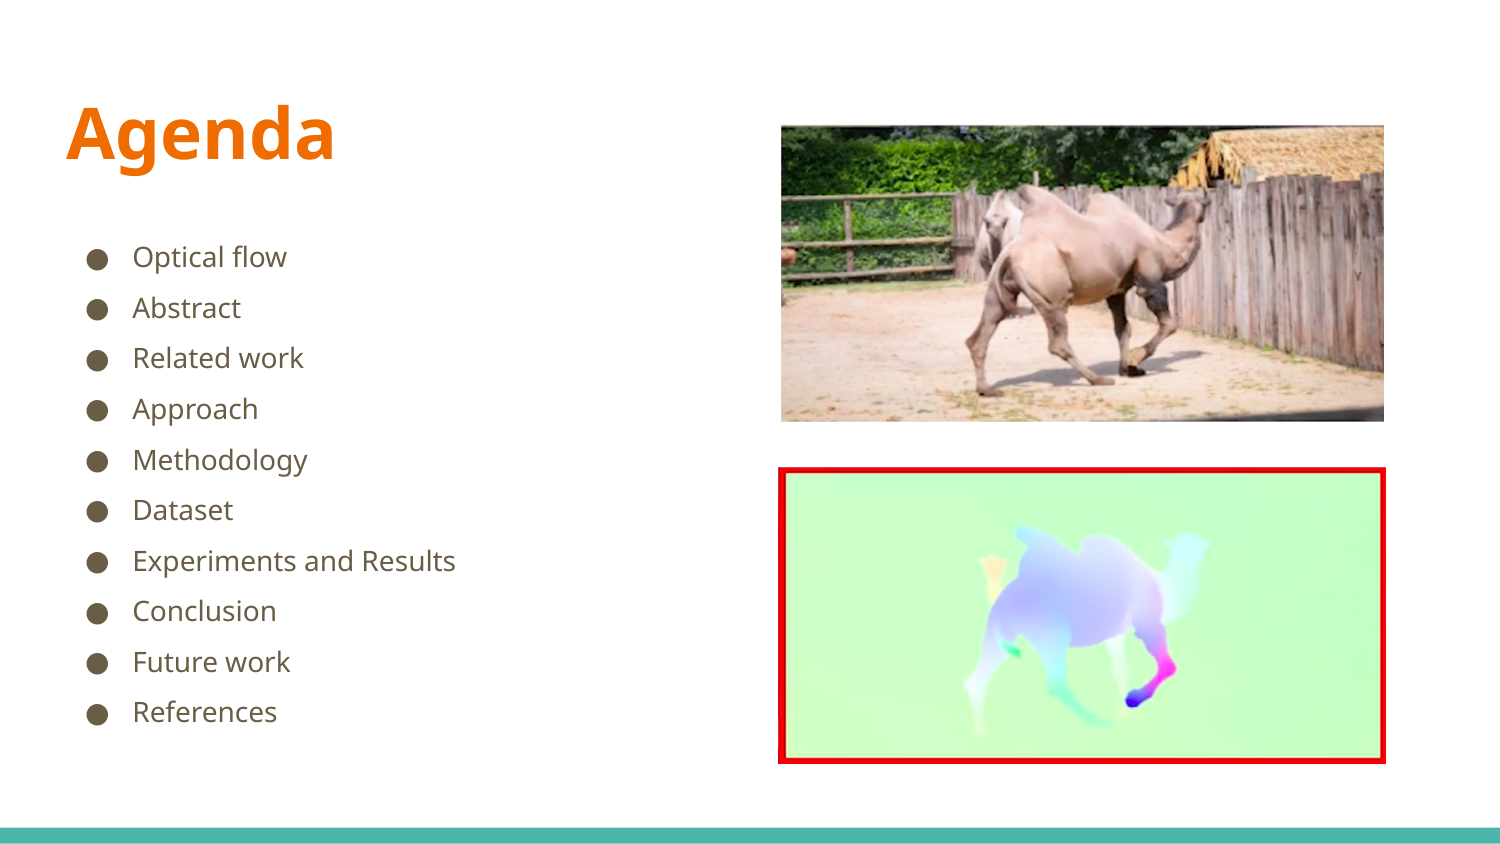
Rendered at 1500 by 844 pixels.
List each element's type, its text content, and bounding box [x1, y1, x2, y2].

list Optical flow Abstract Related work Approach Methodology Dataset Experiments and Results Conclusion Future work References [51, 207, 1449, 750]
picture [780, 124, 1384, 422]
title Agenda [51, 72, 1449, 189]
picture [778, 467, 1386, 764]
